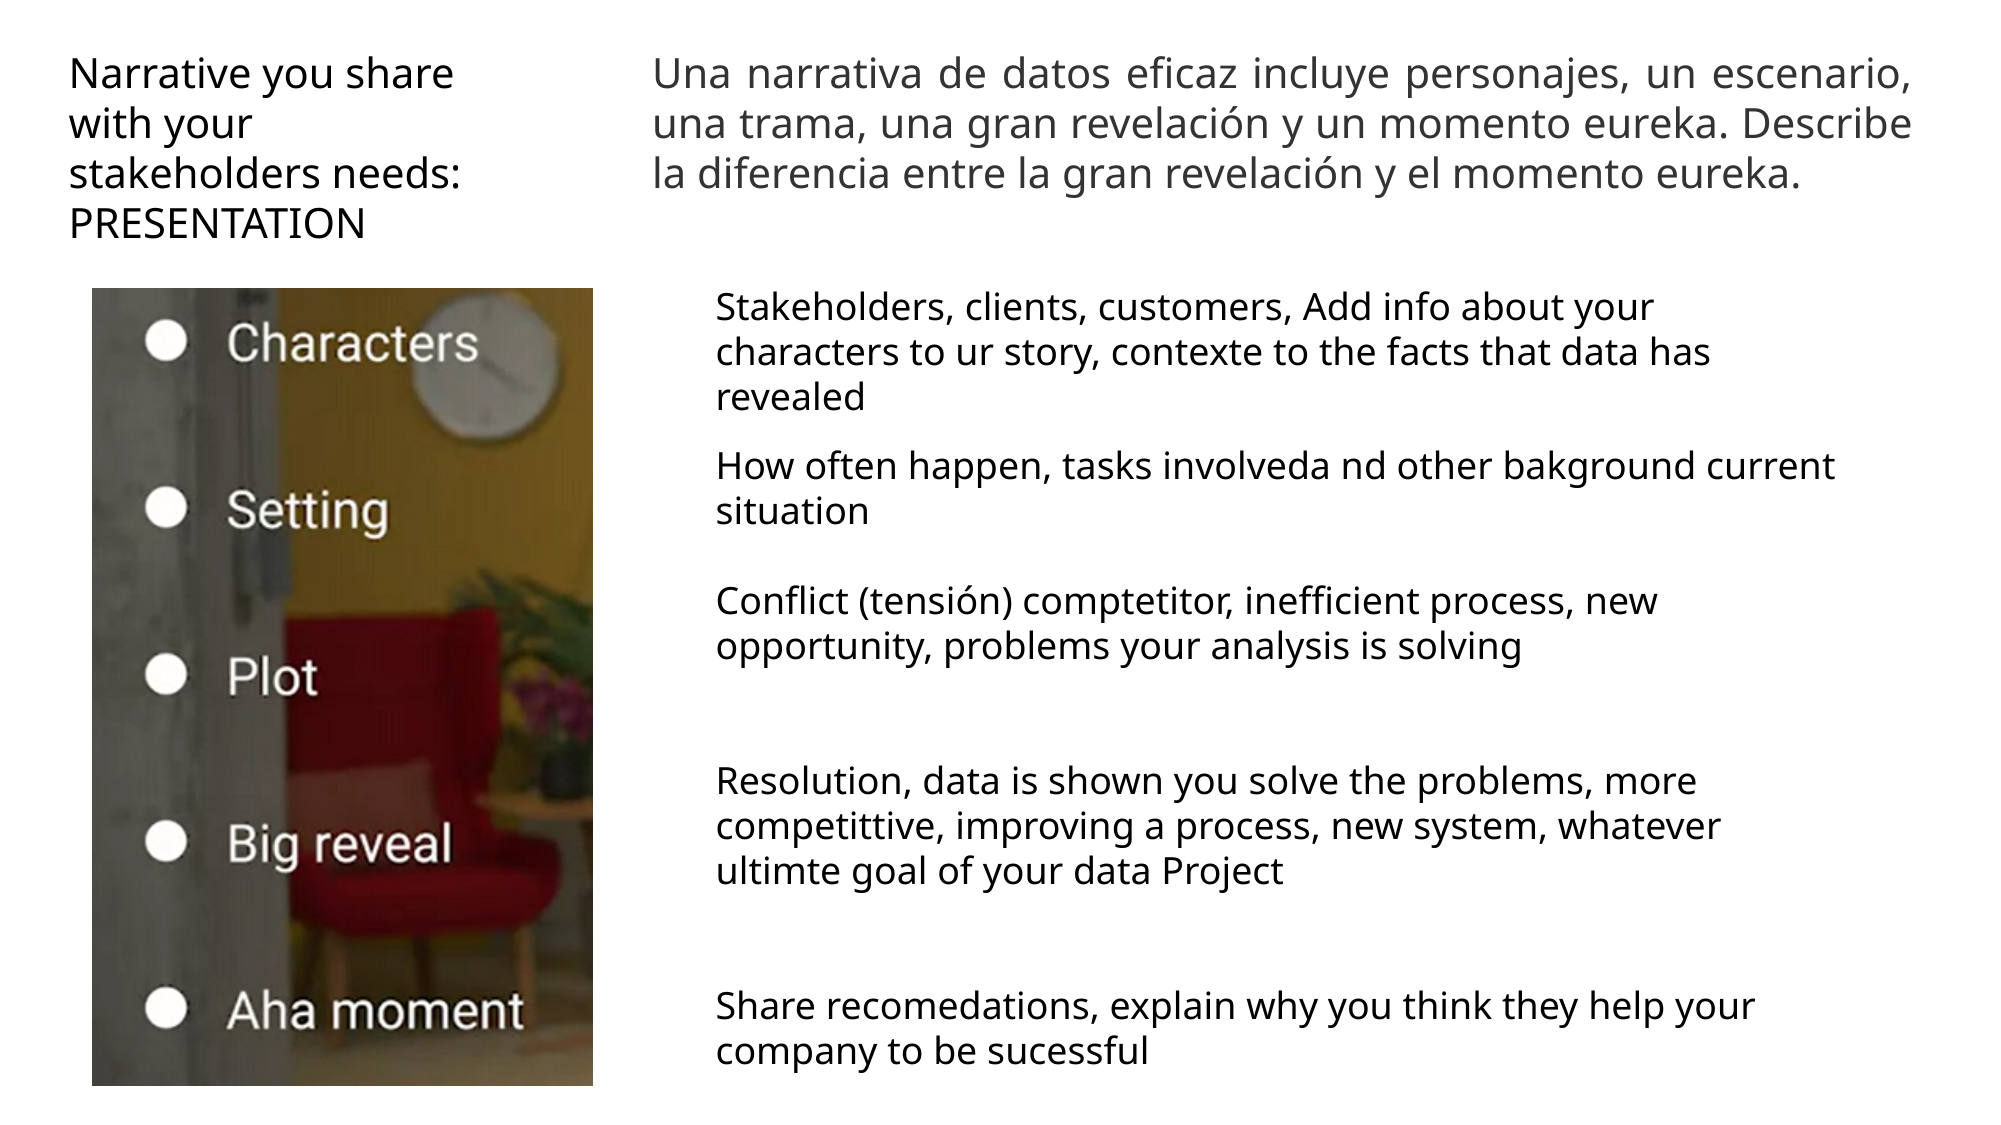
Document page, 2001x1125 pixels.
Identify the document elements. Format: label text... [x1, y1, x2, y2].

text_box How often happen, tasks involveda nd other bakground current situation Conflict (tensión) comptetitor, inefficient process, new opportunity, problems your analysis is solving Resolution, data is shown you solve the problems, more competittive, improving a process, new system, whatever ultimte goal of your data Project Share recomedations, explain why you think they help your company to be sucessful [700, 434, 1864, 1080]
text_box Una narrativa de datos eficaz incluye personajes, un escenario, una trama, una gran revelación y un momento eureka. Describe la diferencia entre la gran revelación y el momento eureka. [637, 39, 1928, 205]
text_box Stakeholders, clients, customers, Add info about your characters to ur story, contexte to the facts that data has revealed [700, 275, 1864, 425]
text_box Narrative you share with your stakeholders needs: PRESENTATION [53, 39, 514, 255]
picture [91, 288, 593, 1087]
